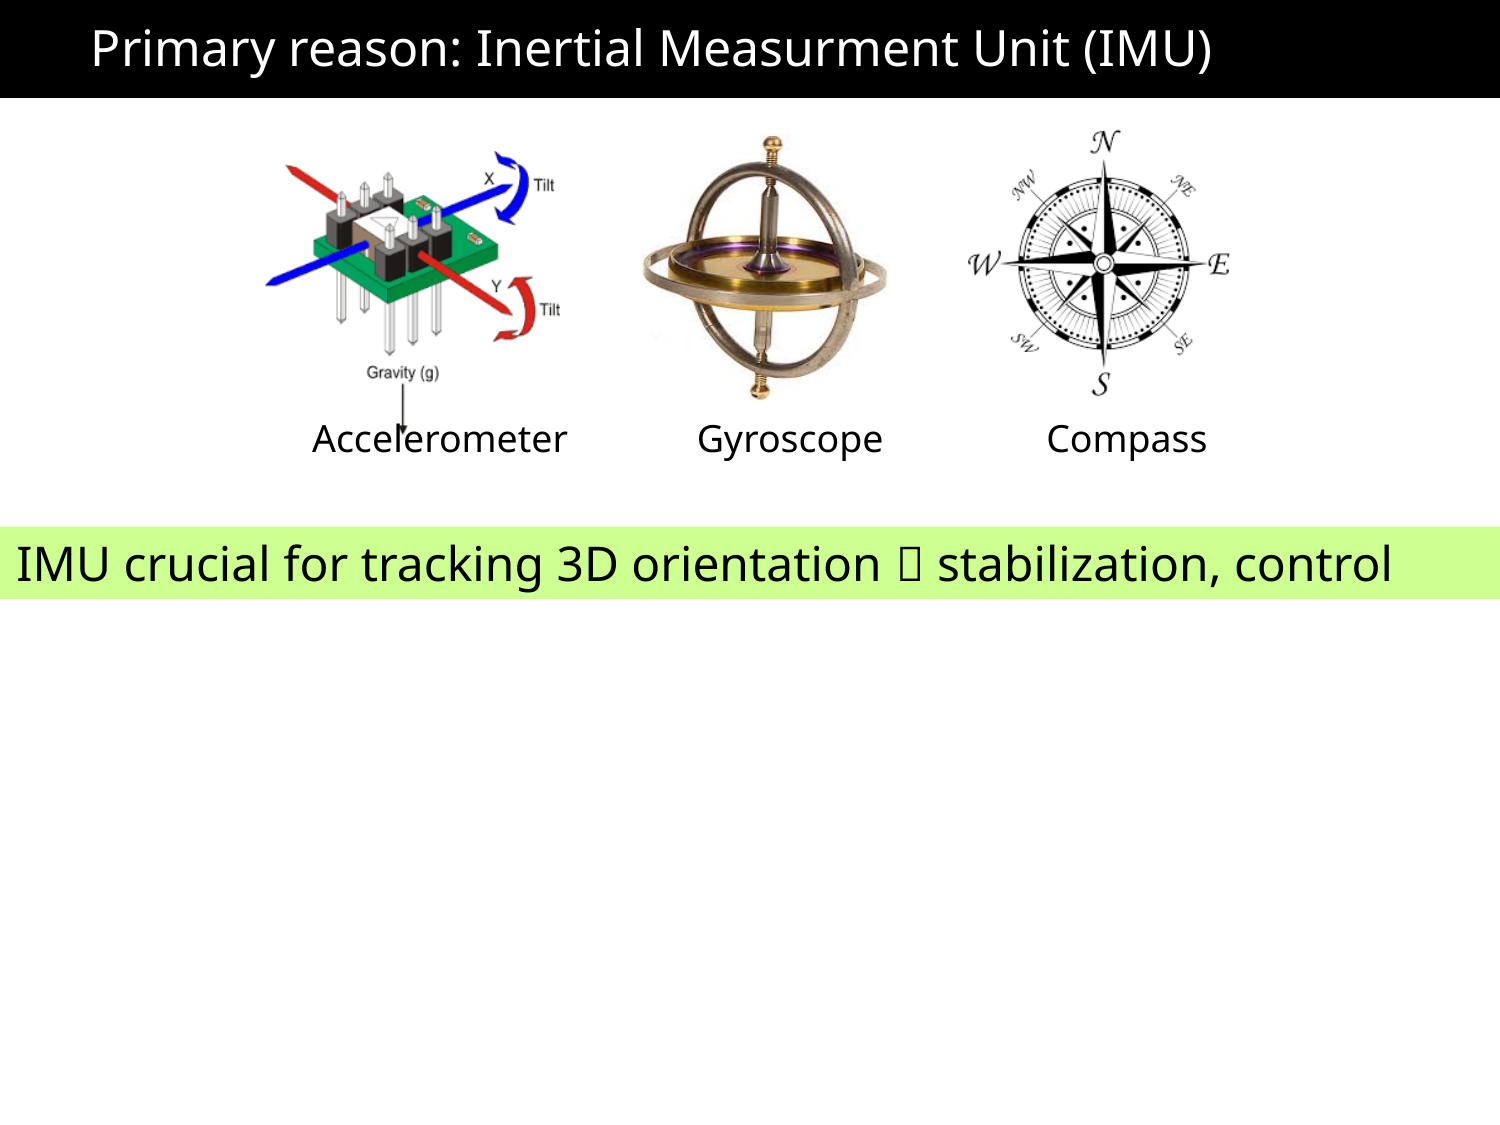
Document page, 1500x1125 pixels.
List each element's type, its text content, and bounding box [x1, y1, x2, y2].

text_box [265, 116, 1263, 469]
text_box IMU crucial for tracking 3D orientation  stabilization, control [0, 526, 1500, 599]
text_box [0, 0, 1500, 98]
text_box Primary reason: Inertial Measurment Unit (IMU) [76, 9, 1410, 85]
